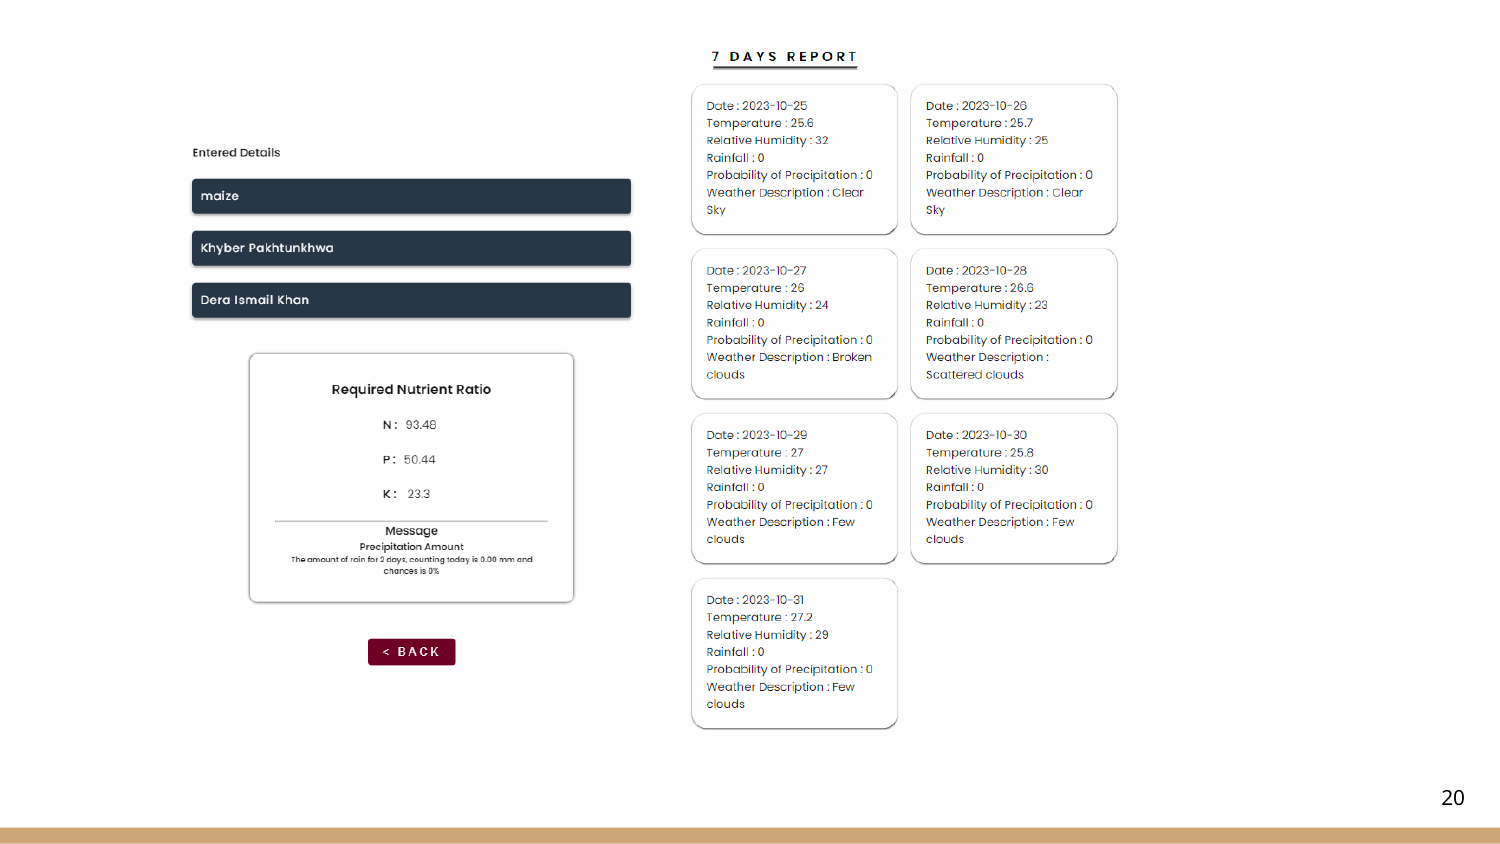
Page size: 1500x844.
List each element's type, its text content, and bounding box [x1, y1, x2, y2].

slide_number ‹#› [1389, 764, 1480, 830]
picture [176, 33, 1144, 744]
